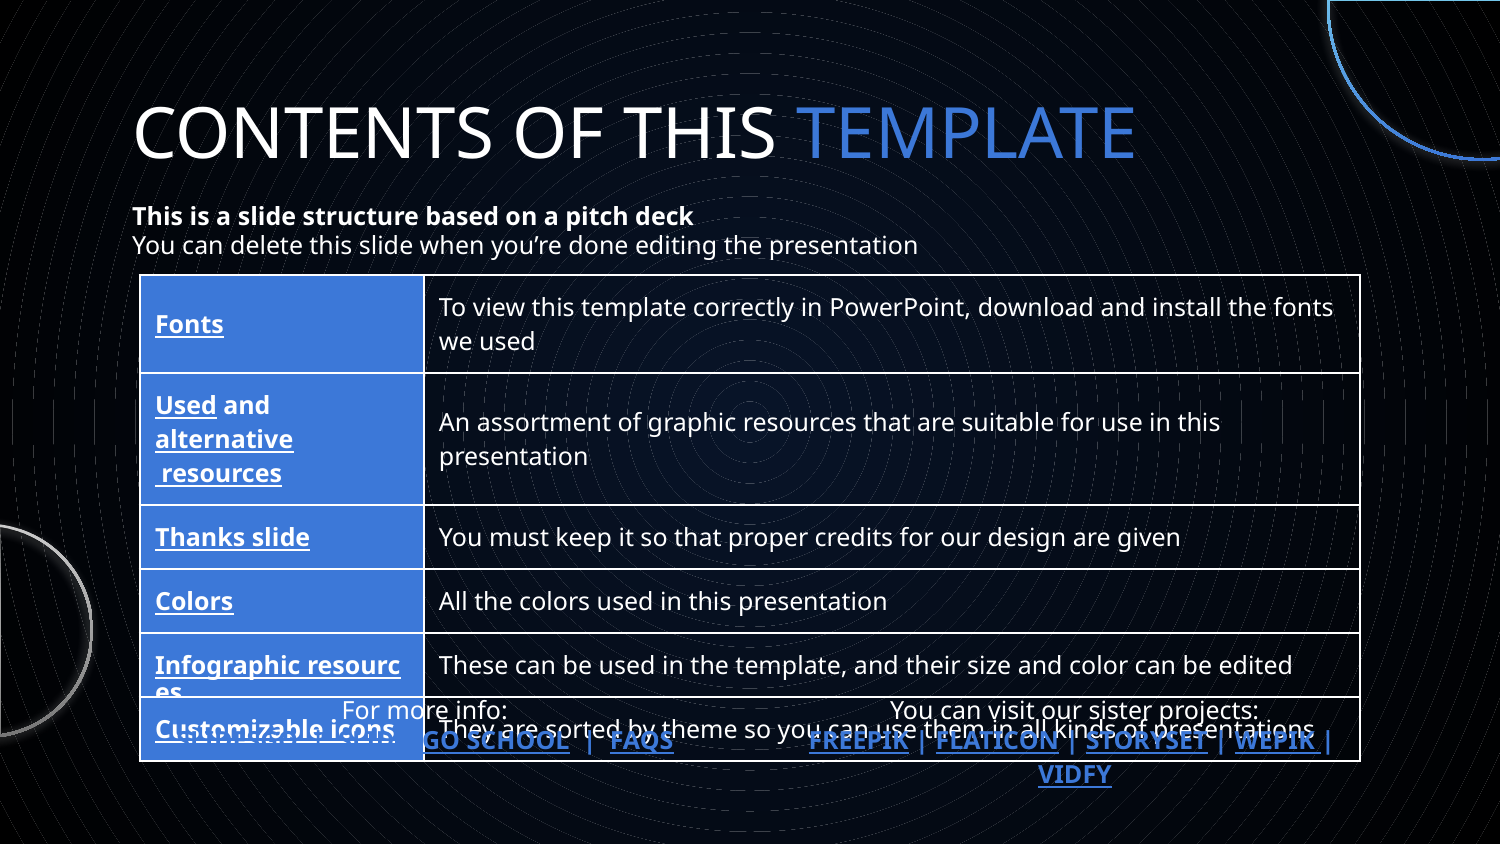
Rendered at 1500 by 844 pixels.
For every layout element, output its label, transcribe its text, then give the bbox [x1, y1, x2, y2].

table_cell Customizable icons [141, 756, 423, 760]
table_cell You must keep it so that proper credits for our design are given [425, 506, 1359, 568]
table_cell These can be used in the template, and their size and color can be edited [425, 634, 1359, 696]
table_cell Used and alternative resources [141, 374, 423, 504]
table_header Fonts [141, 276, 423, 372]
table_cell Colors [141, 570, 423, 632]
table_cell All the colors used in this presentation [425, 570, 1359, 632]
table_cell Thanks slide [141, 506, 423, 568]
table_header To view this template correctly in PowerPoint, download and install the fonts we used [425, 276, 1359, 372]
text_box For more info: SLIDESGO | SLIDESGO SCHOOL | FAQS [139, 679, 710, 756]
table_cell They are sorted by theme so you can use them in all kinds of presentations [425, 698, 1359, 760]
title CONTENTS OF THIS TEMPLATE [116, 72, 1383, 167]
list This is a slide structure based on a pitch deck You can delete this slide when you’re done editing the presentation [116, 184, 1383, 261]
text_box You can visit our sister projects: FREEPIK | FLATICON | STORYSET | WEPIK | VIDFY [789, 679, 1360, 756]
table_cell Infographic resources [141, 634, 423, 679]
table_cell An assortment of graphic resources that are suitable for use in this presentation [425, 374, 1359, 504]
